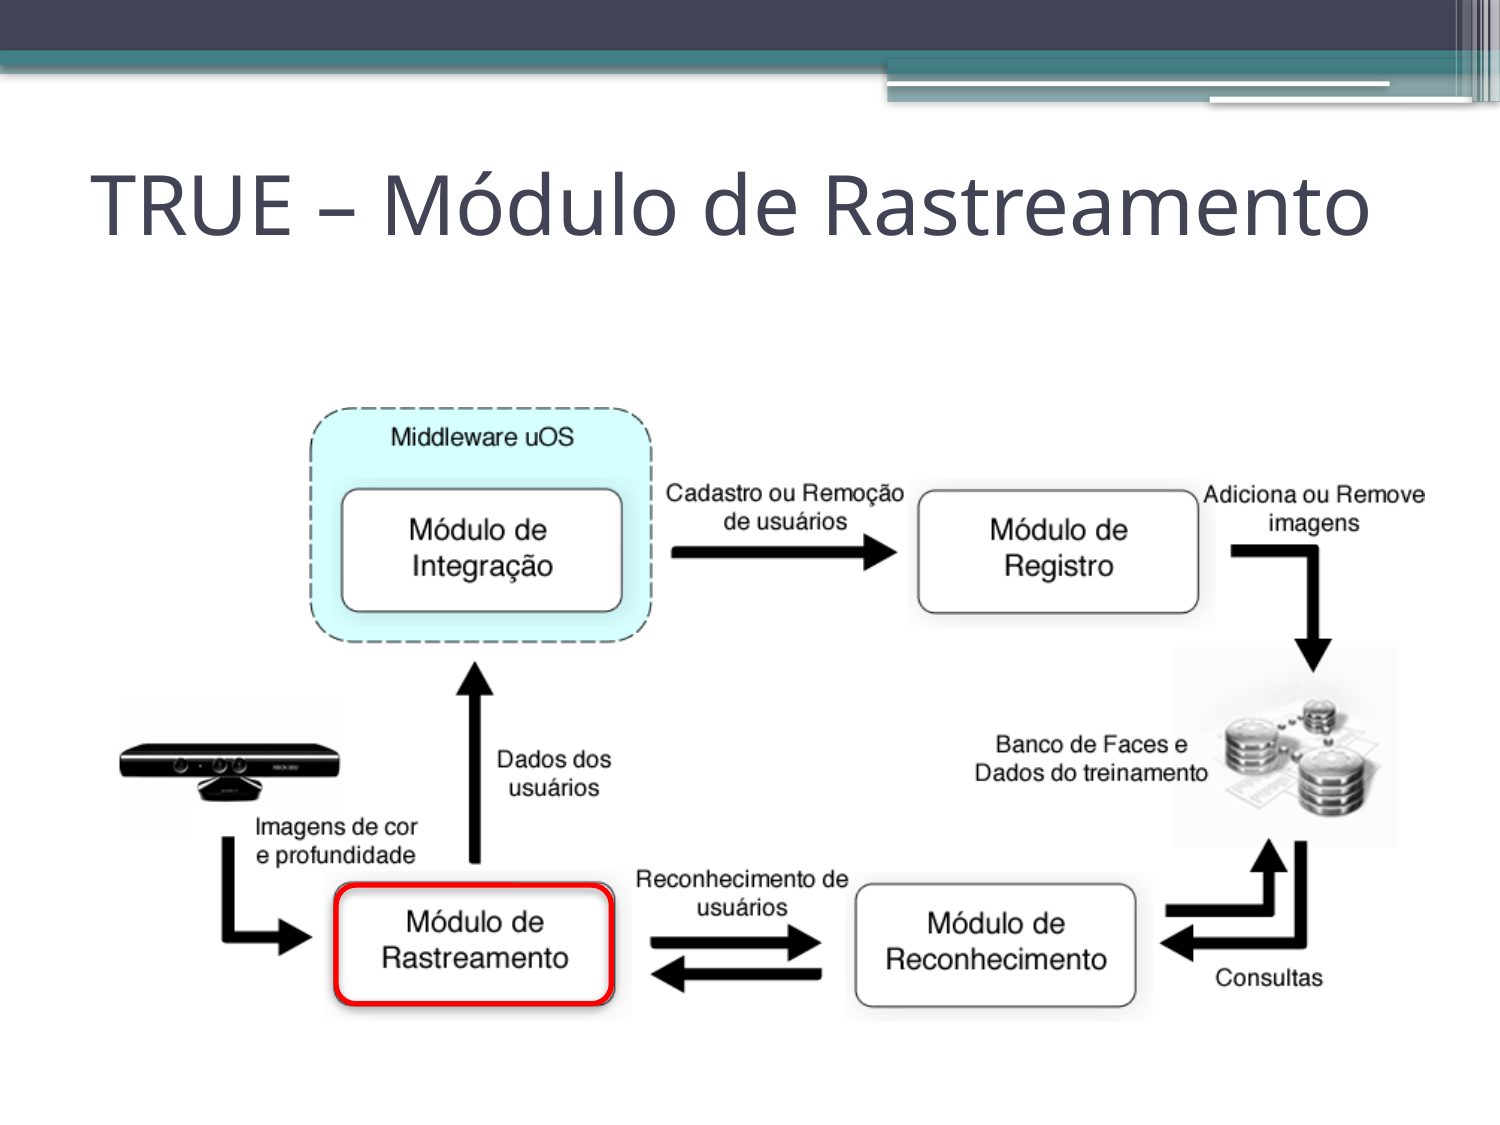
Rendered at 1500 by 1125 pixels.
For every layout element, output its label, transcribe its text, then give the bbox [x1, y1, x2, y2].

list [74, 303, 1426, 1125]
title TRUE – Módulo de Rastreamento [75, 114, 1425, 290]
